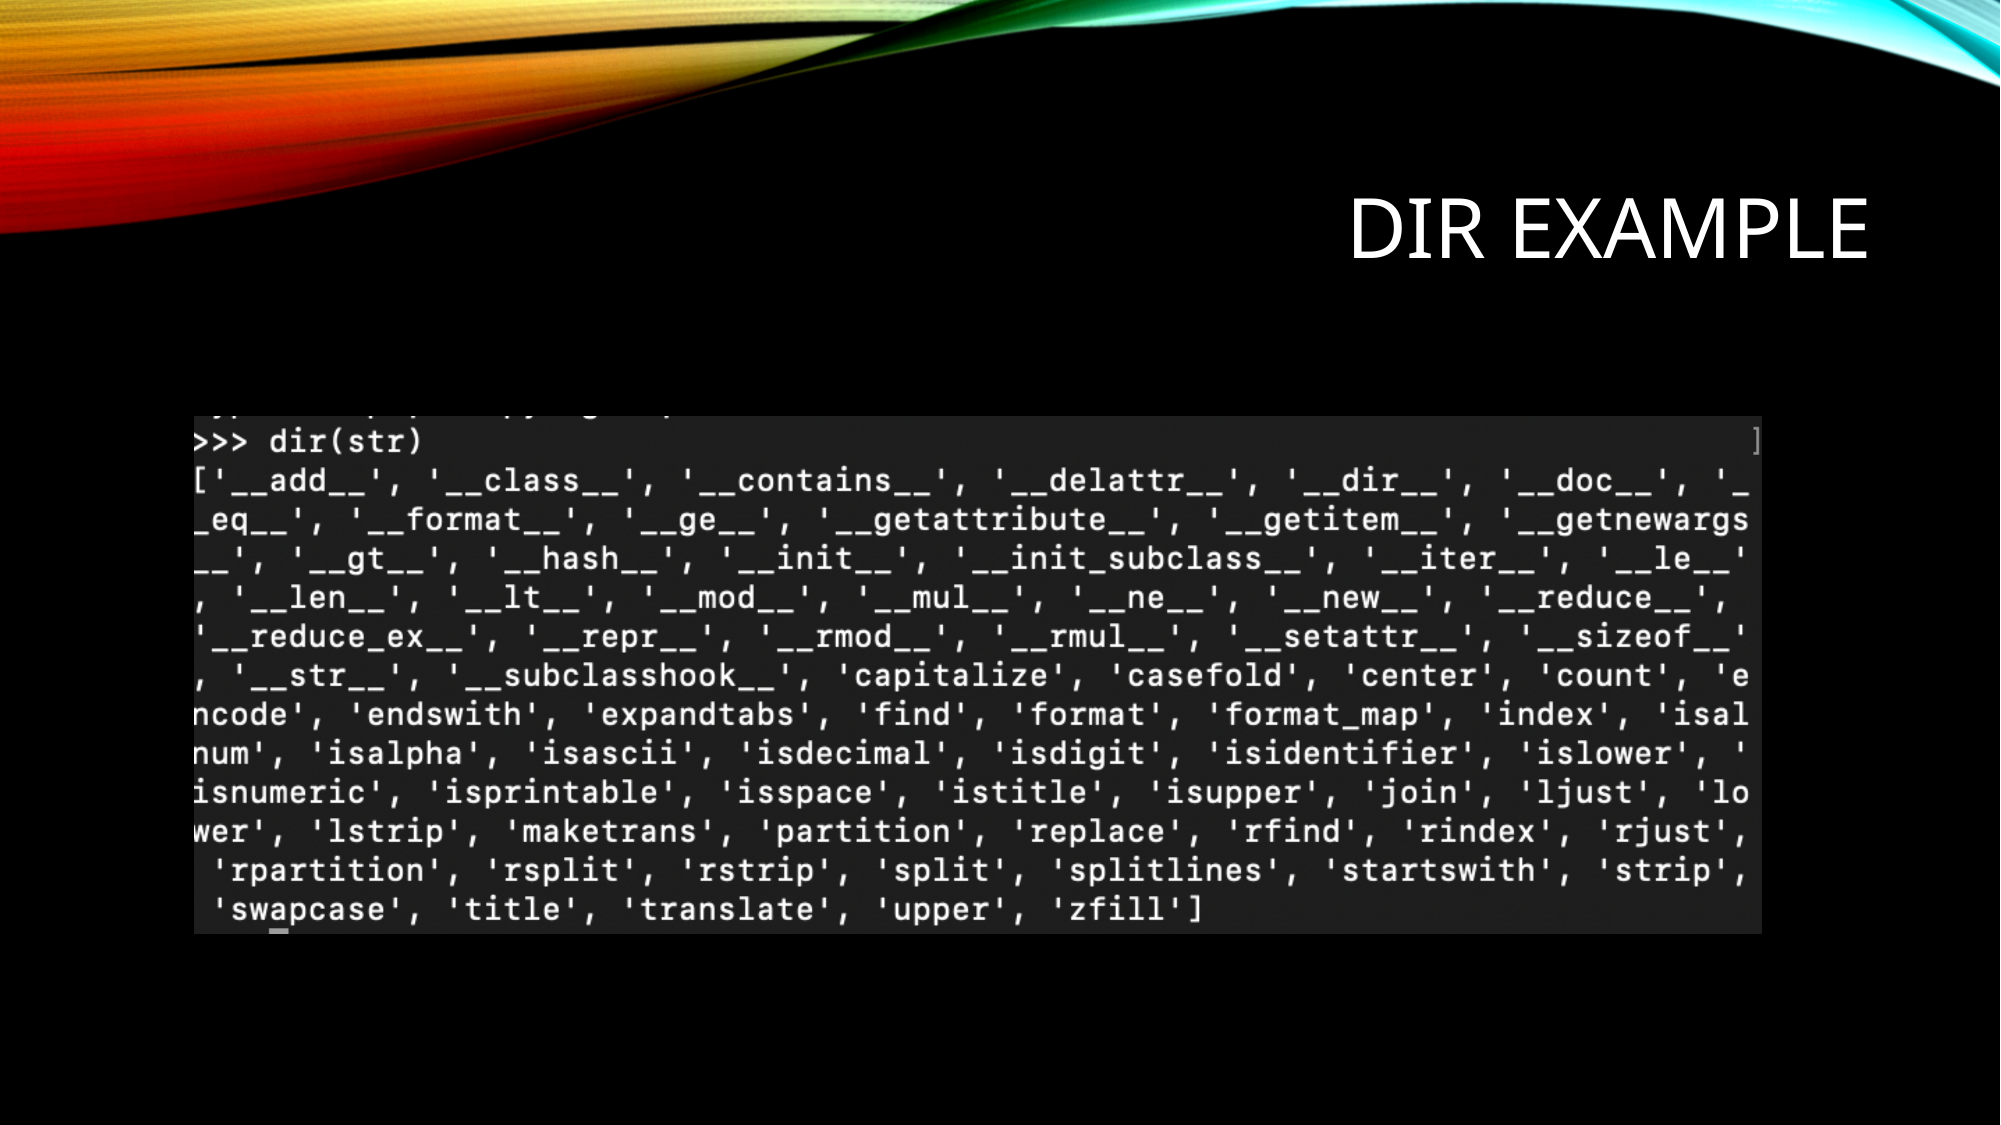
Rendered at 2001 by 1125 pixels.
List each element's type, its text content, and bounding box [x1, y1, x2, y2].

picture [193, 415, 1762, 934]
picture [0, 0, 2000, 236]
text_box dir example [474, 125, 1887, 338]
